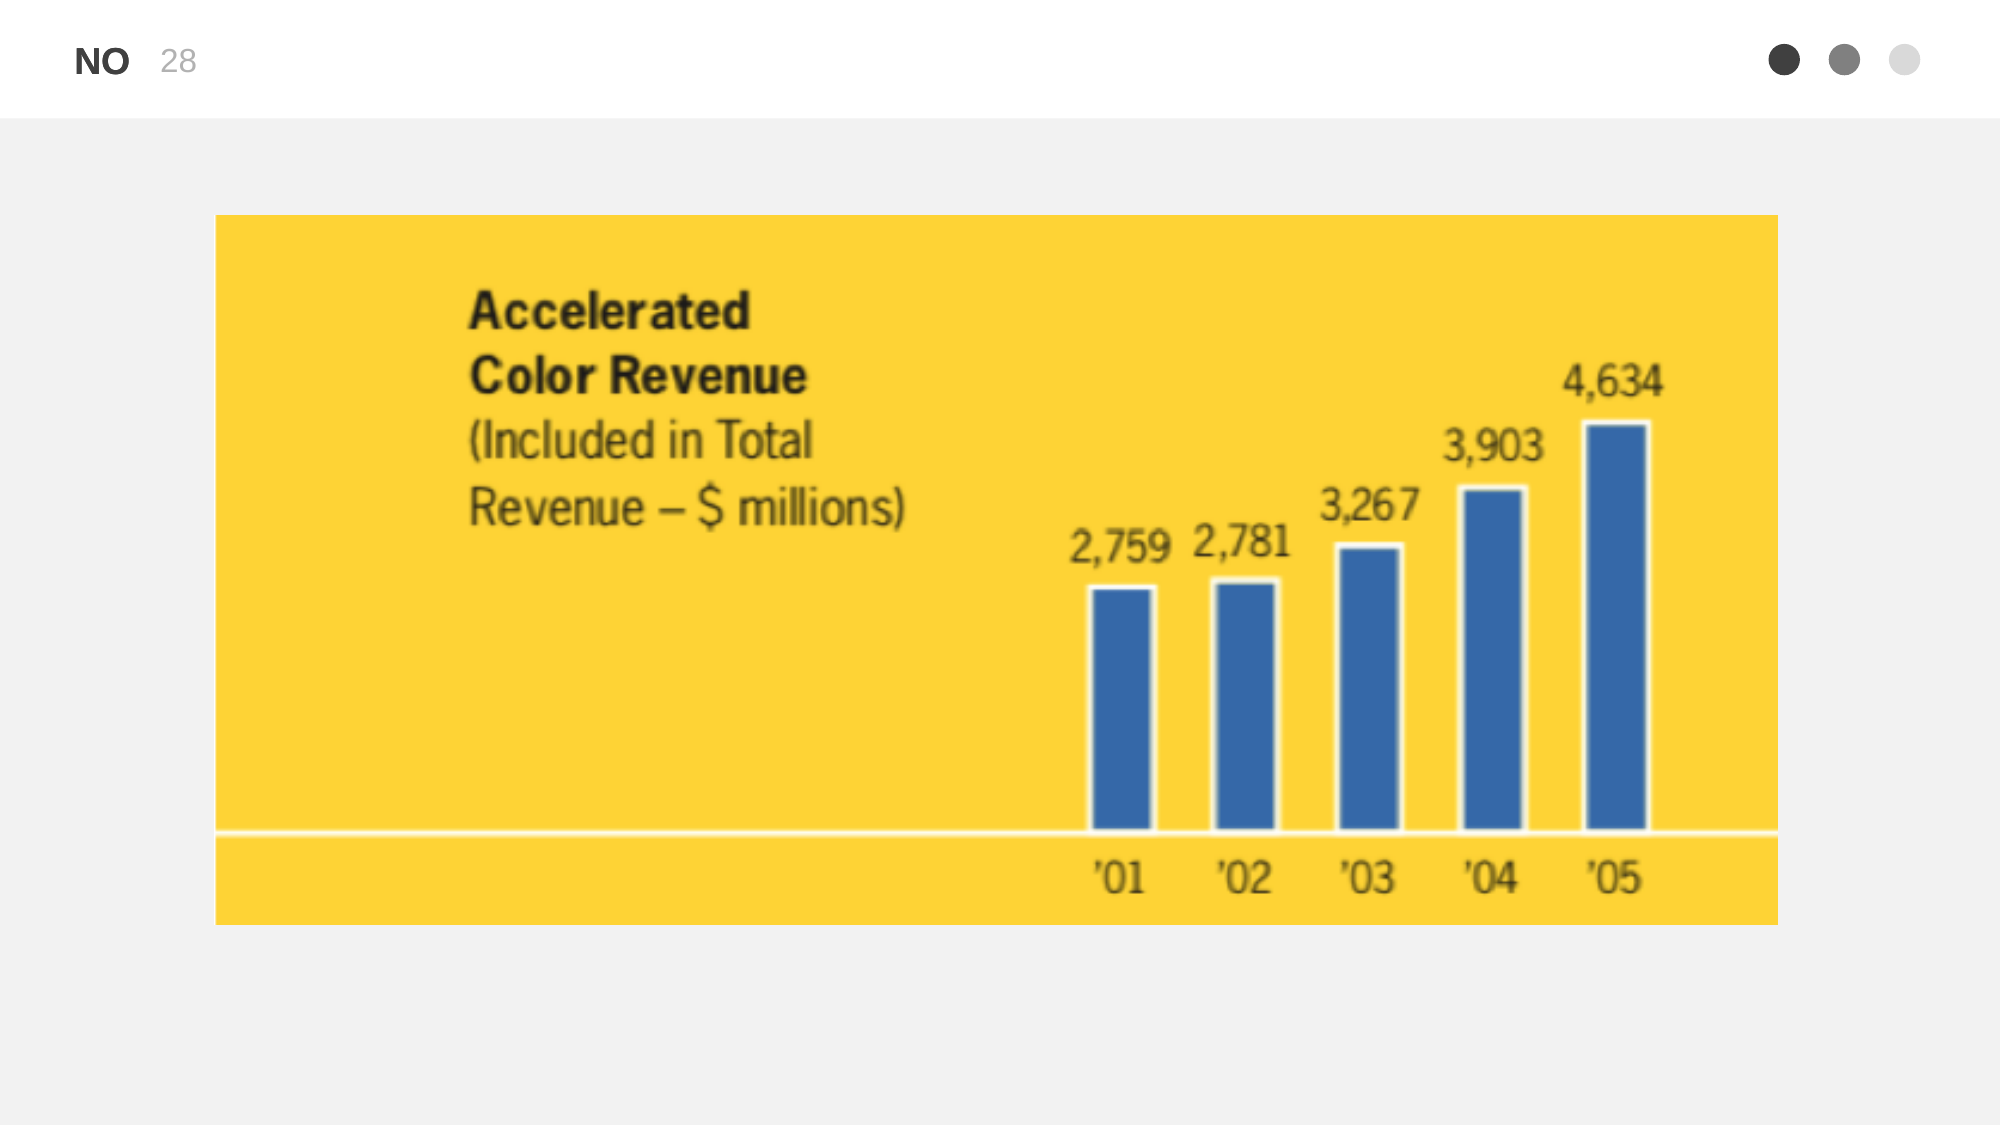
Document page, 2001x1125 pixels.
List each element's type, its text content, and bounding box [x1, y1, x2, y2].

slide_number 28 [145, 29, 252, 90]
picture [214, 215, 1778, 926]
